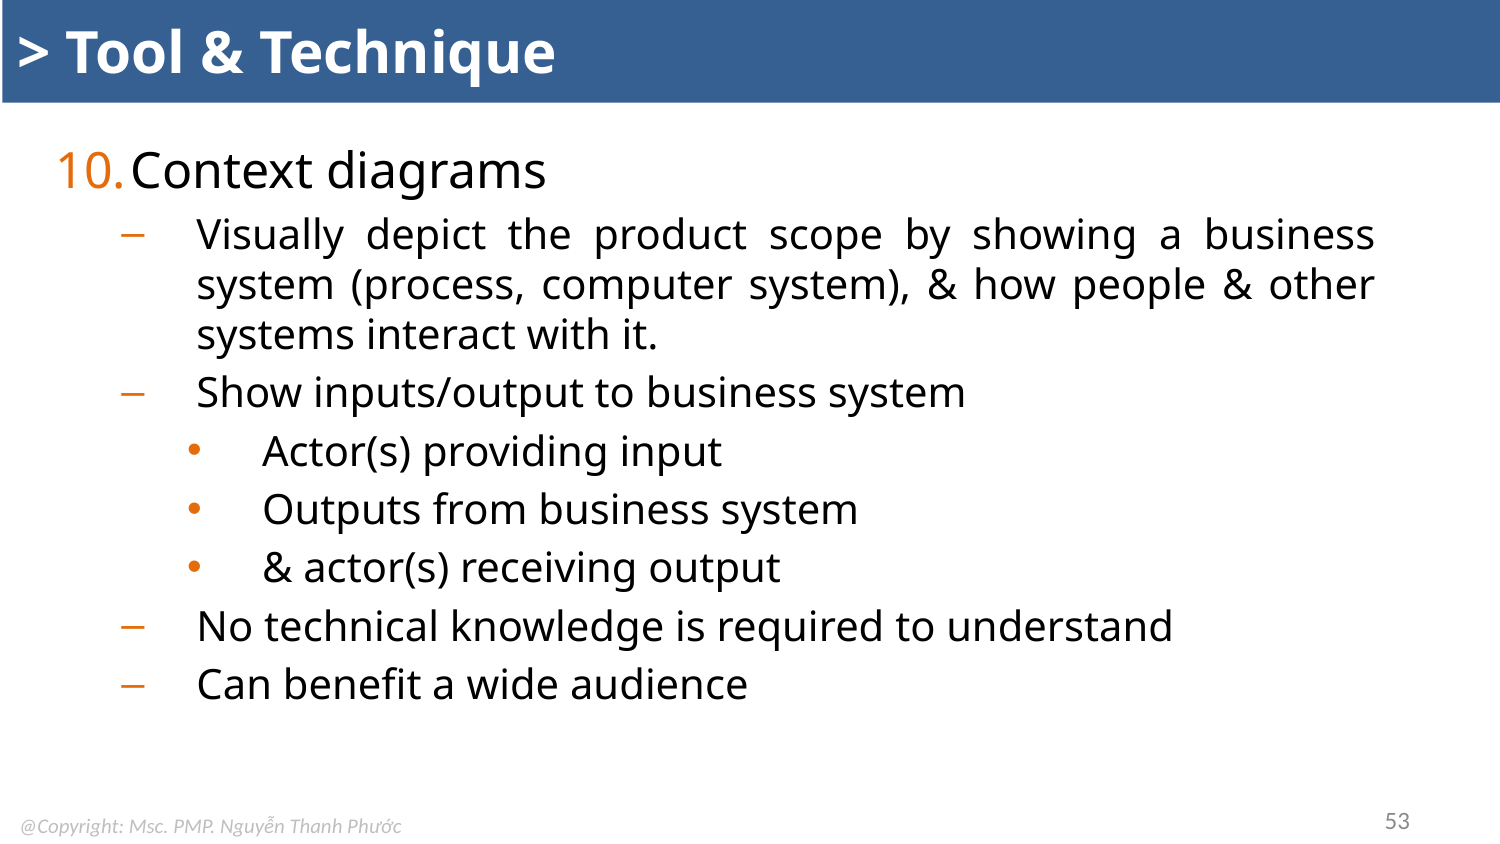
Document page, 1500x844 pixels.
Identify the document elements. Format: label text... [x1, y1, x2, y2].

title > Tool & Technique [2, 0, 1500, 103]
slide_number 53 [1074, 797, 1425, 843]
list Context diagrams Visually depict the product scope by showing a business system (process, computer system), & how people & other systems interact with it. Show inputs/output to business system Actor(s) providing input Outputs from business system & actor(s) receiving output No technical knowledge is required to understand Can benefit a wide audience [40, 131, 1391, 785]
